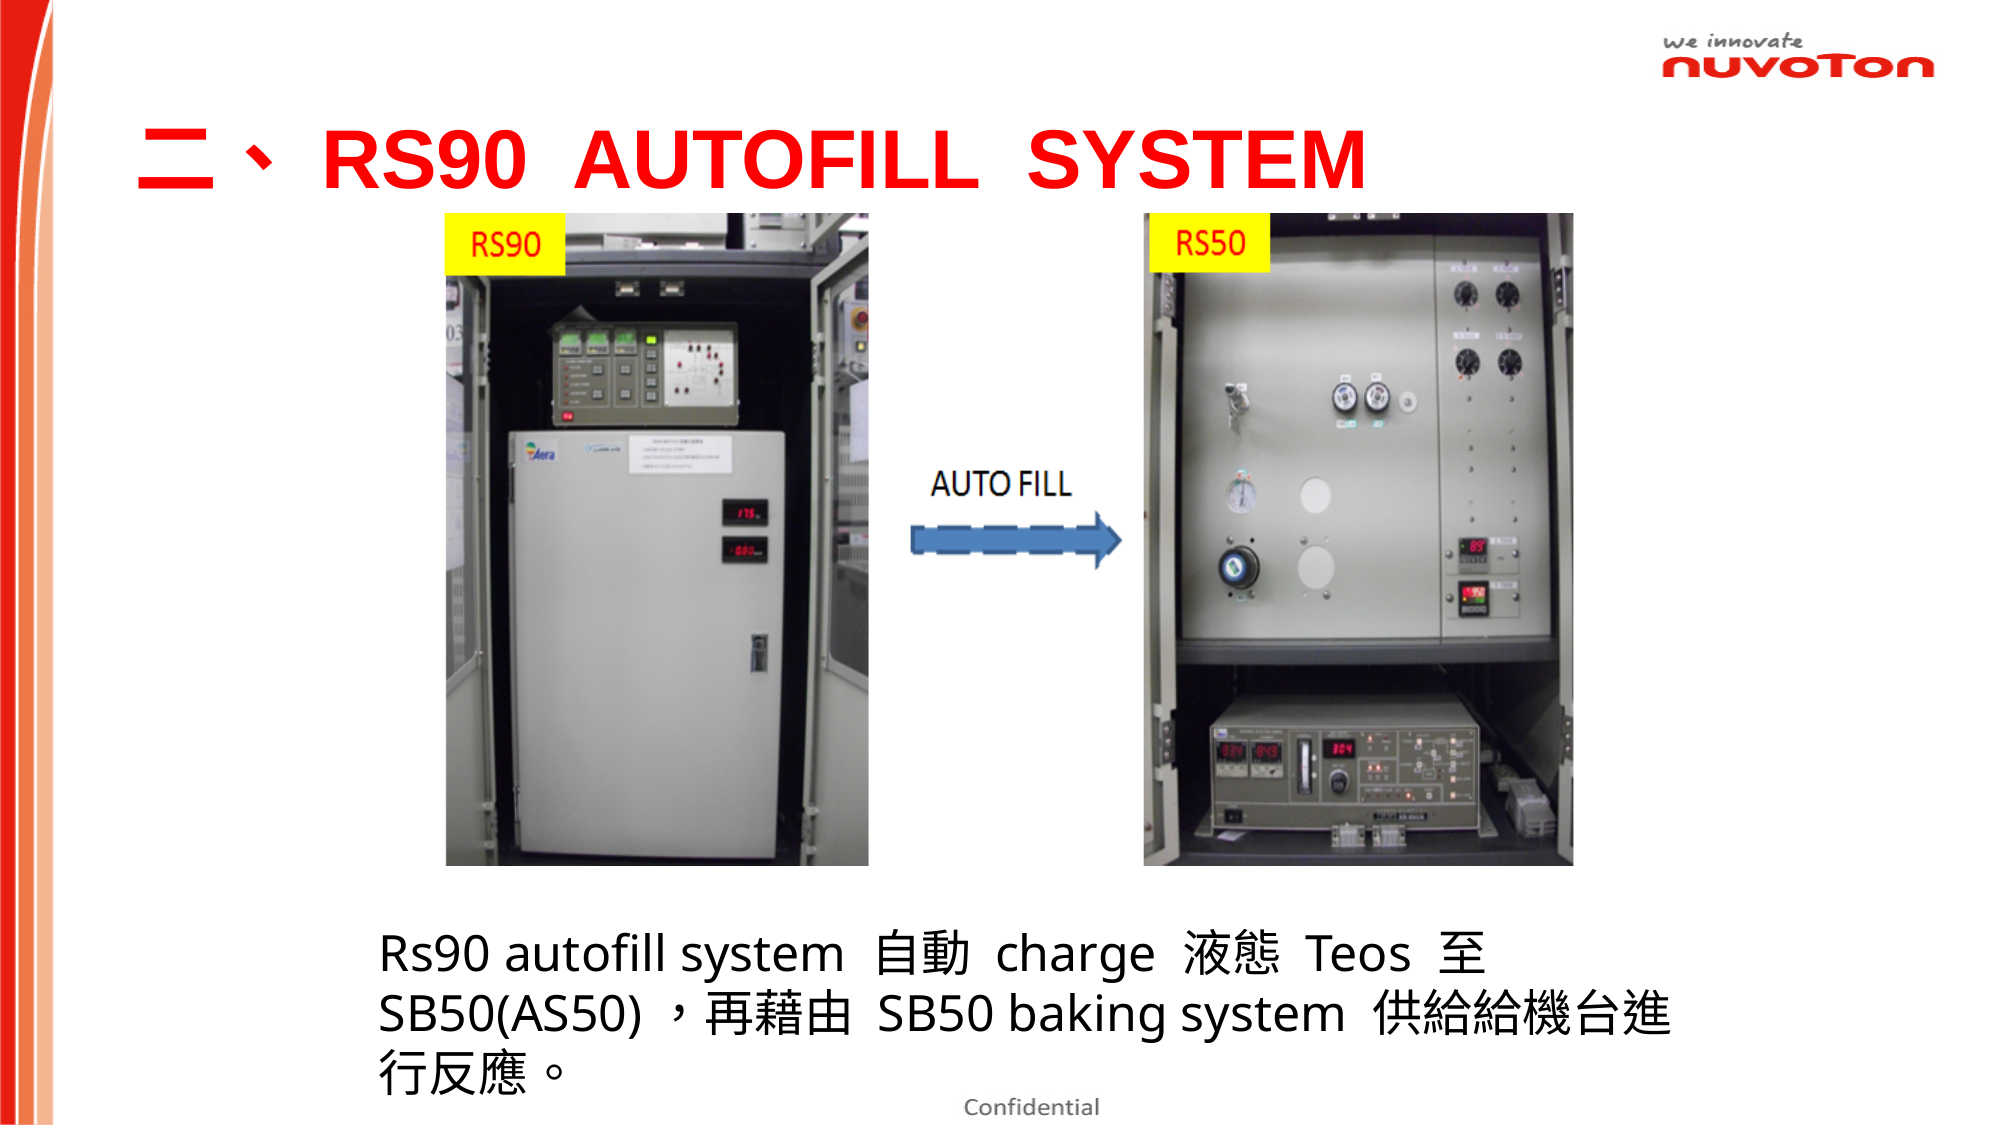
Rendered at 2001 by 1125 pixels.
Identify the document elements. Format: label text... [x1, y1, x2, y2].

text_box 二、RS90 AUTOFILL SYSTEM [119, 97, 1385, 213]
picture [0, 0, 2000, 1125]
text_box Rs90 autofill system 自動 charge 液態 Teos 至 SB50(AS50)，再藉由 SB50 baking system 供給給機台進行反應。 [364, 913, 1732, 1109]
